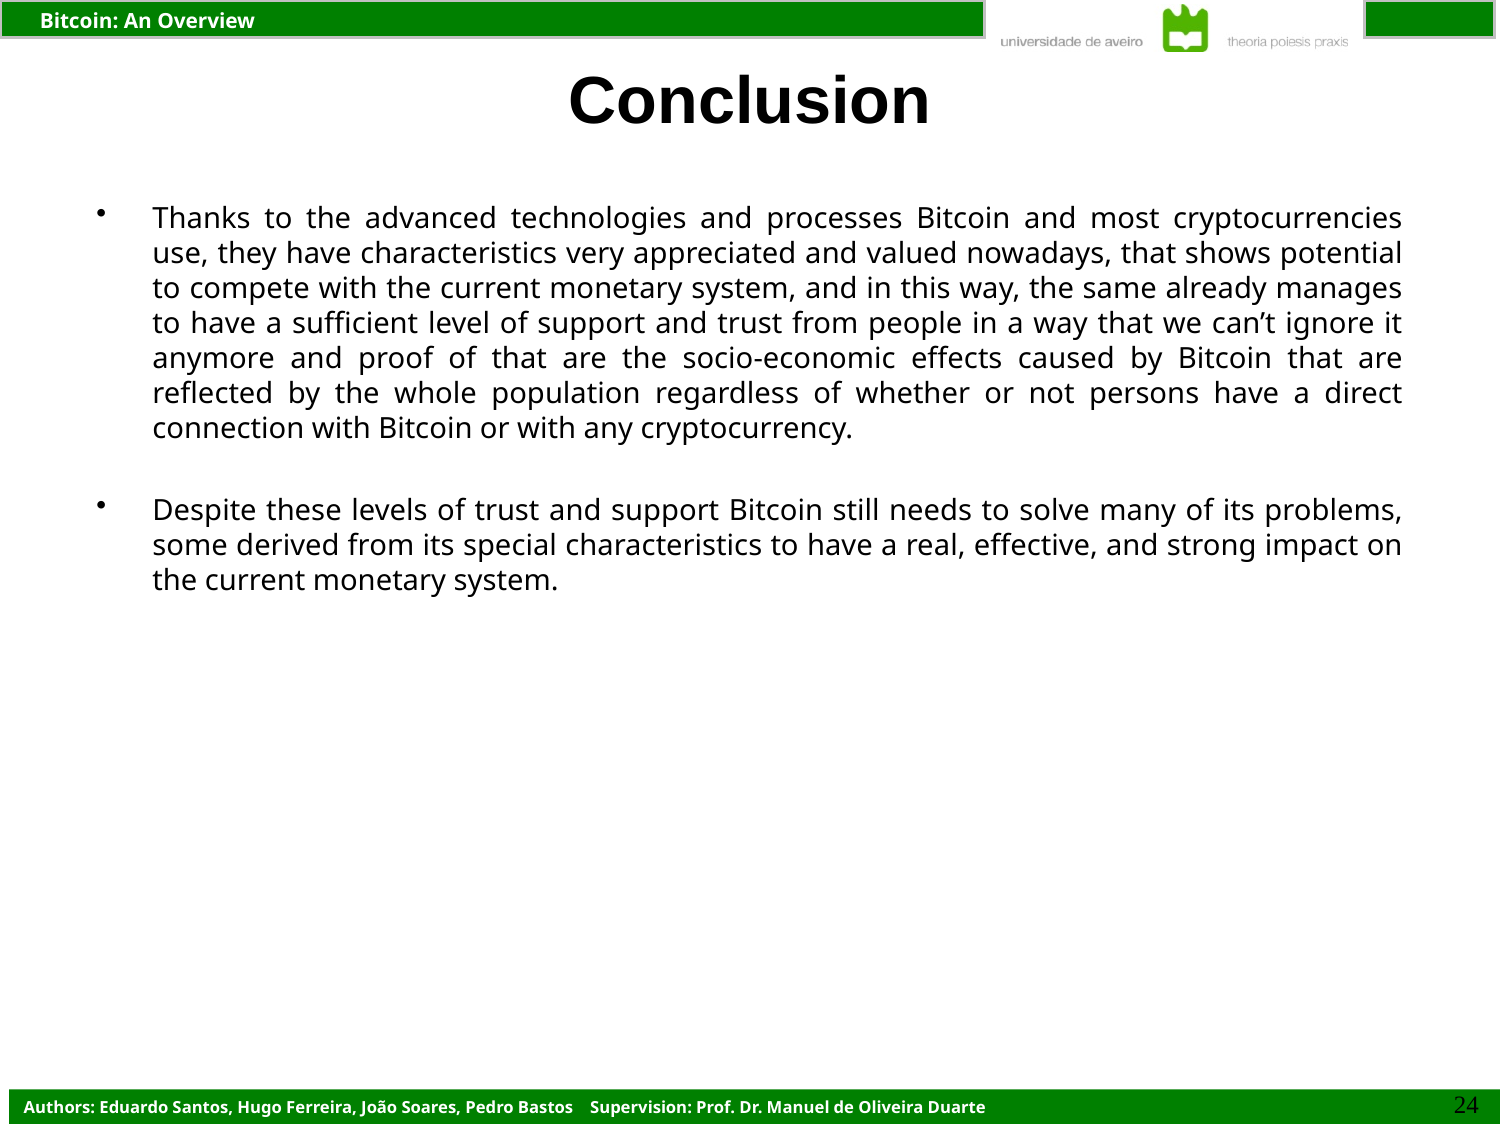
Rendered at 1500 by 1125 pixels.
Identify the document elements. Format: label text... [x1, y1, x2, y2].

list Thanks to the advanced technologies and processes Bitcoin and most cryptocurrencies use, they have characteristics very appreciated and valued nowadays, that shows potential to compete with the current monetary system, and in this way, the same already manages to have a sufficient level of support and trust from people in a way that we can’t ignore it anymore and proof of that are the socio-economic effects caused by Bitcoin that are reflected by the whole population regardless of whether or not persons have a direct connection with Bitcoin or with any cryptocurrency. Despite these levels of trust and support Bitcoin still needs to solve many of its problems, some derived from its special characteristics to have a real, effective, and strong impact on the current monetary system. [81, 192, 1419, 1005]
slide_number 25 [1439, 1081, 1500, 1125]
picture [1001, 4, 1348, 49]
title Conclusion [137, 49, 1363, 192]
